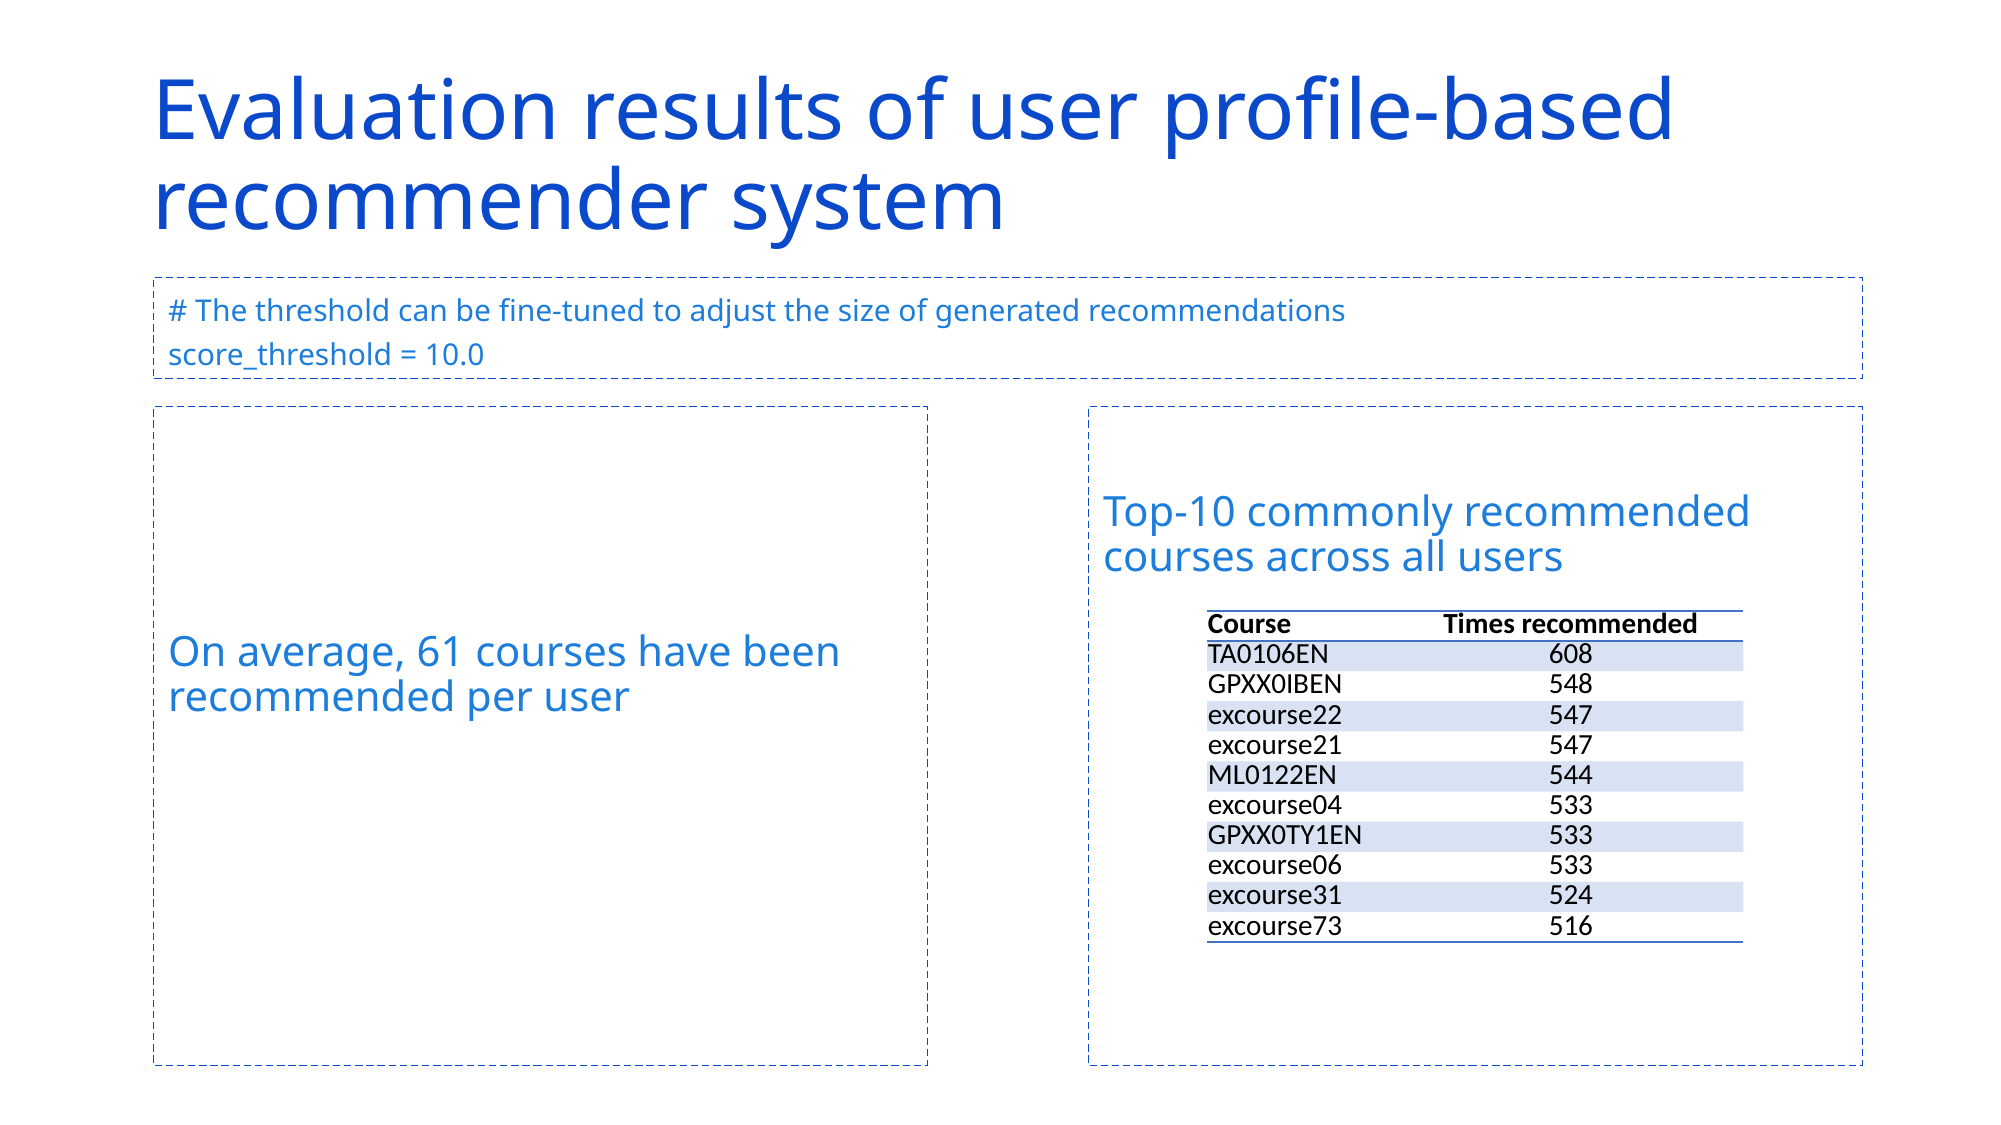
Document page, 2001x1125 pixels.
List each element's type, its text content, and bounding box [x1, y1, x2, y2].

title Evaluation results of user profile-based recommender system [137, 59, 1863, 278]
table_cell excourse22 [1207, 701, 1398, 731]
table_cell 547 [1398, 701, 1743, 731]
table_cell ML0122EN [1207, 761, 1398, 792]
text_box # The threshold can be fine-tuned to adjust the size of generated recommendations score_threshold = 10.0 [153, 277, 1863, 379]
text_box On average, 61 courses have been recommended per user [153, 406, 928, 1066]
table_header Course [1207, 612, 1398, 640]
table_cell excourse73 [1207, 912, 1398, 941]
table_cell excourse21 [1207, 731, 1398, 761]
table_cell 524 [1398, 882, 1743, 912]
table_cell excourse31 [1207, 882, 1398, 912]
table_header Times recommended [1398, 612, 1743, 640]
table_cell TA0106EN [1207, 642, 1398, 671]
table_cell 608 [1398, 642, 1743, 671]
table_cell excourse04 [1207, 792, 1398, 822]
table_cell 533 [1398, 792, 1743, 822]
table_cell 548 [1398, 671, 1743, 701]
table_cell 533 [1398, 822, 1743, 852]
text_box Top-10 commonly recommended courses across all users [1088, 406, 1863, 1066]
table_cell 547 [1398, 731, 1743, 761]
table_cell GPXX0IBEN [1207, 671, 1398, 701]
table_cell 516 [1398, 912, 1743, 941]
table_cell excourse06 [1207, 852, 1398, 882]
table_cell 544 [1398, 761, 1743, 792]
table_cell GPXX0TY1EN [1207, 822, 1398, 852]
table_cell 533 [1398, 852, 1743, 882]
